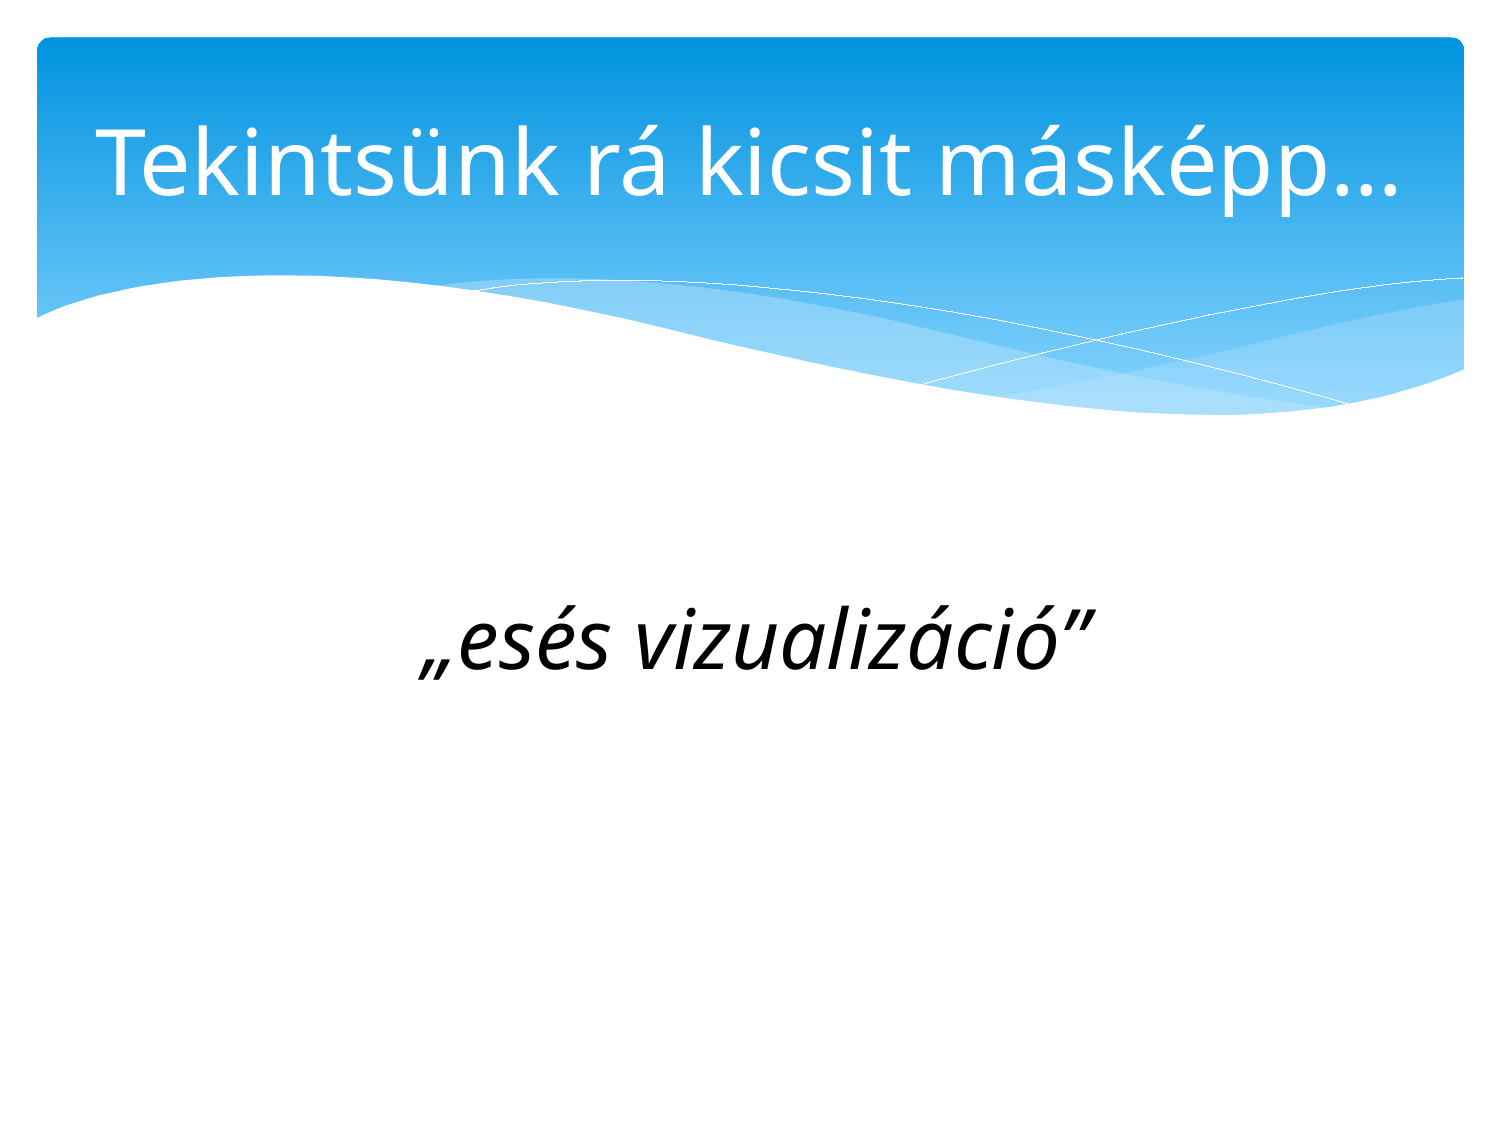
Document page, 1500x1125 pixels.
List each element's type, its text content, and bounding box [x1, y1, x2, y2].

text_box „esés vizualizáció” [407, 578, 1199, 694]
title Tekintsünk rá kicsit másképp… [75, 55, 1425, 261]
